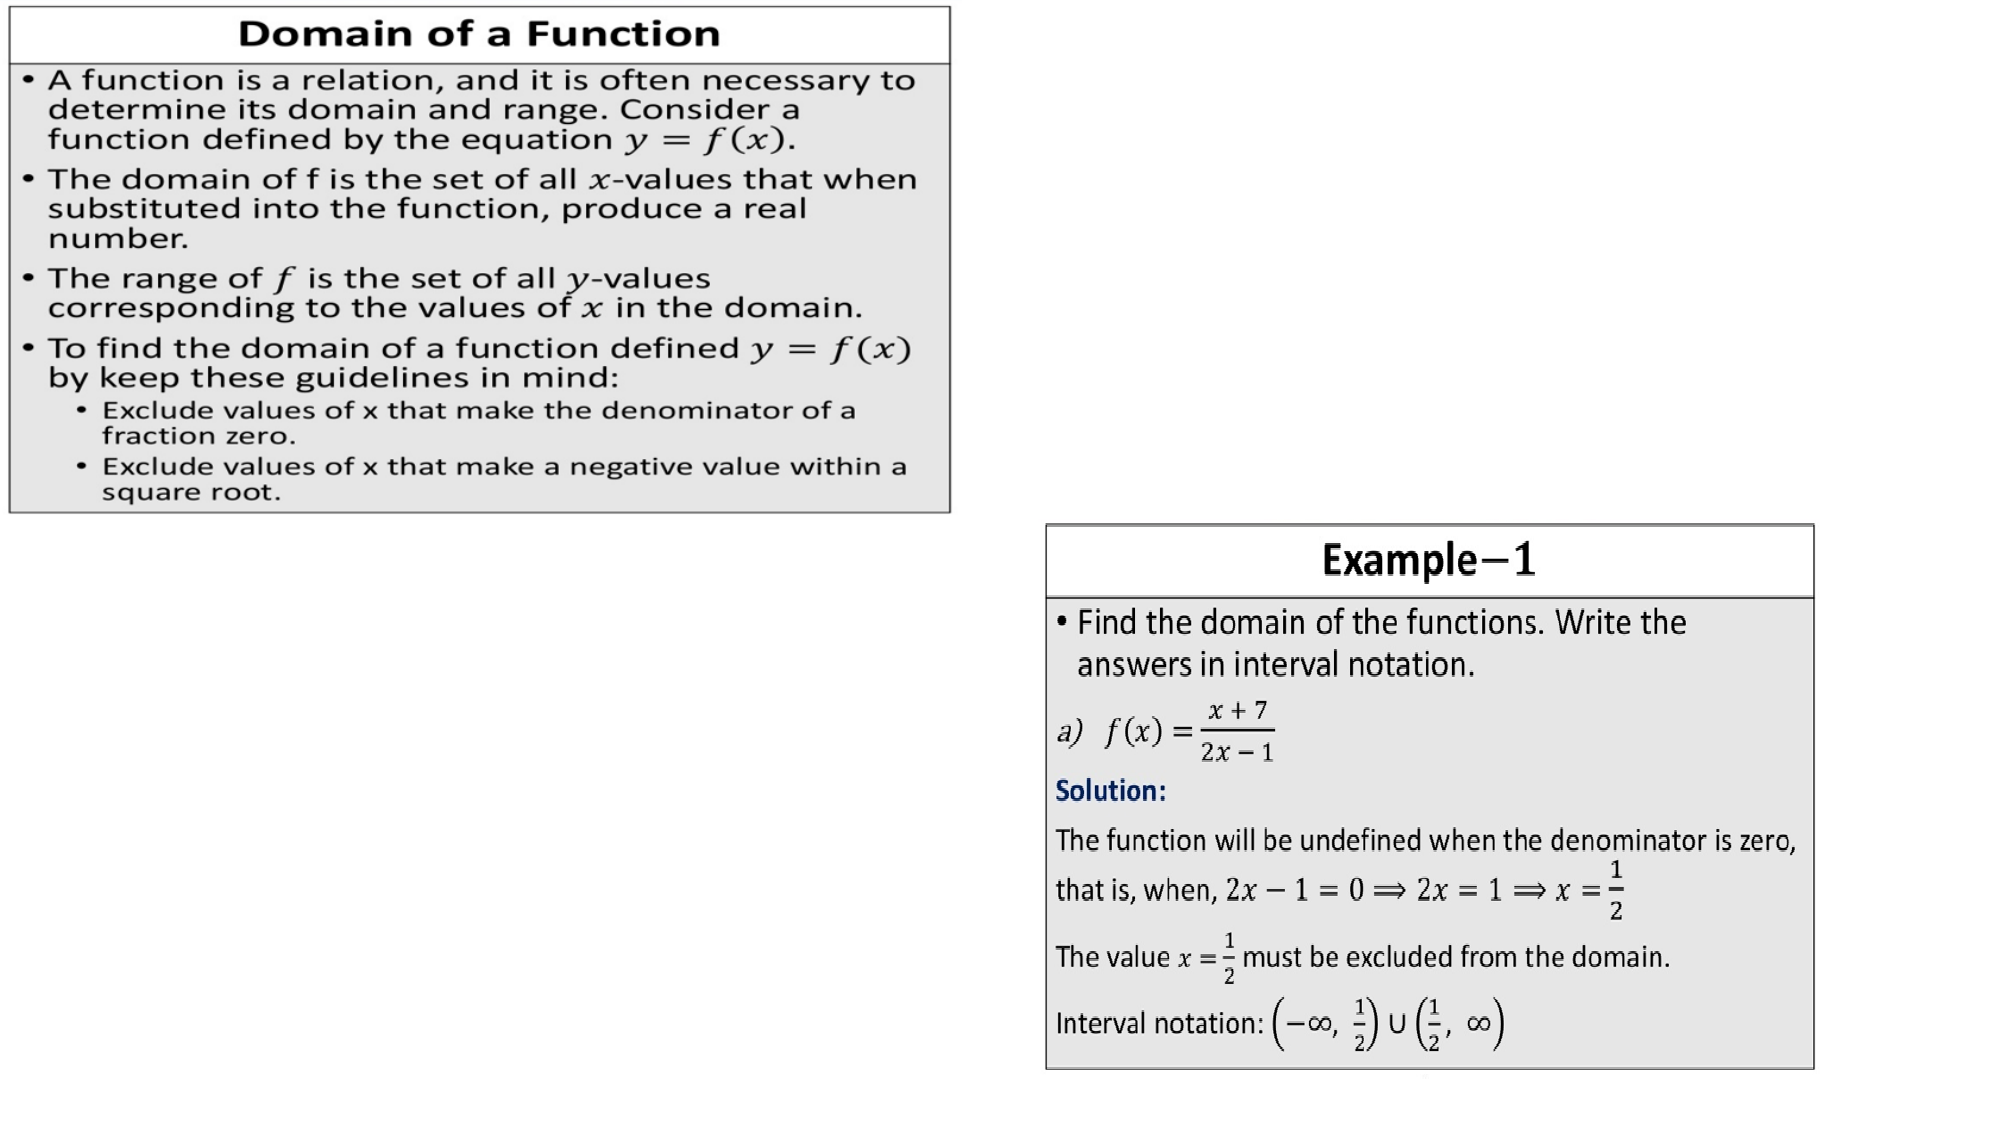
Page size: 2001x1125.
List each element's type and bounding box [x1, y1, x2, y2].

picture [1038, 519, 1820, 1079]
picture [0, 0, 962, 520]
